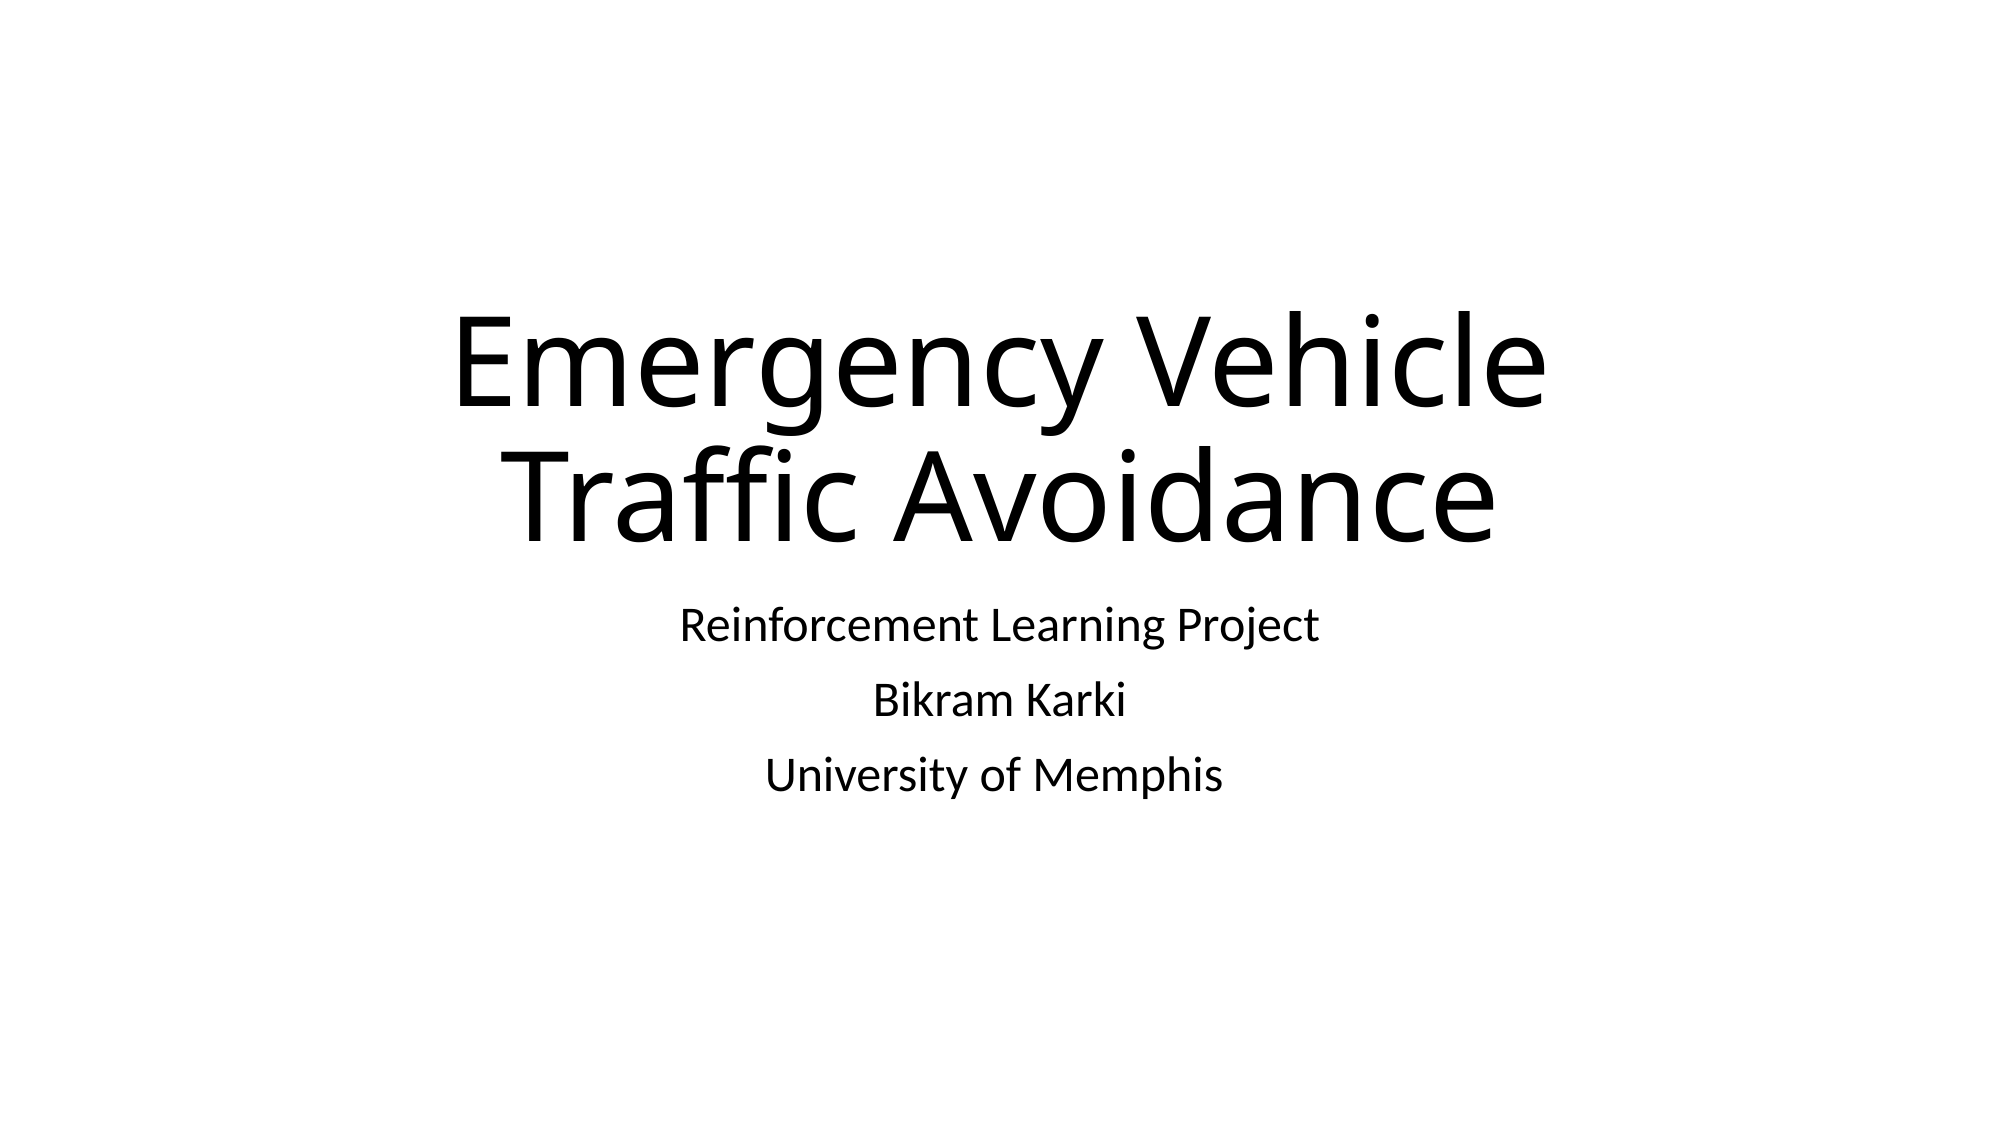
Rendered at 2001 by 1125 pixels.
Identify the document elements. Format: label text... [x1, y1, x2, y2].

subtitle Reinforcement Learning Project Bikram Karki University of Memphis [249, 590, 1750, 863]
title Emergency Vehicle Traffic Avoidance [249, 184, 1750, 576]
